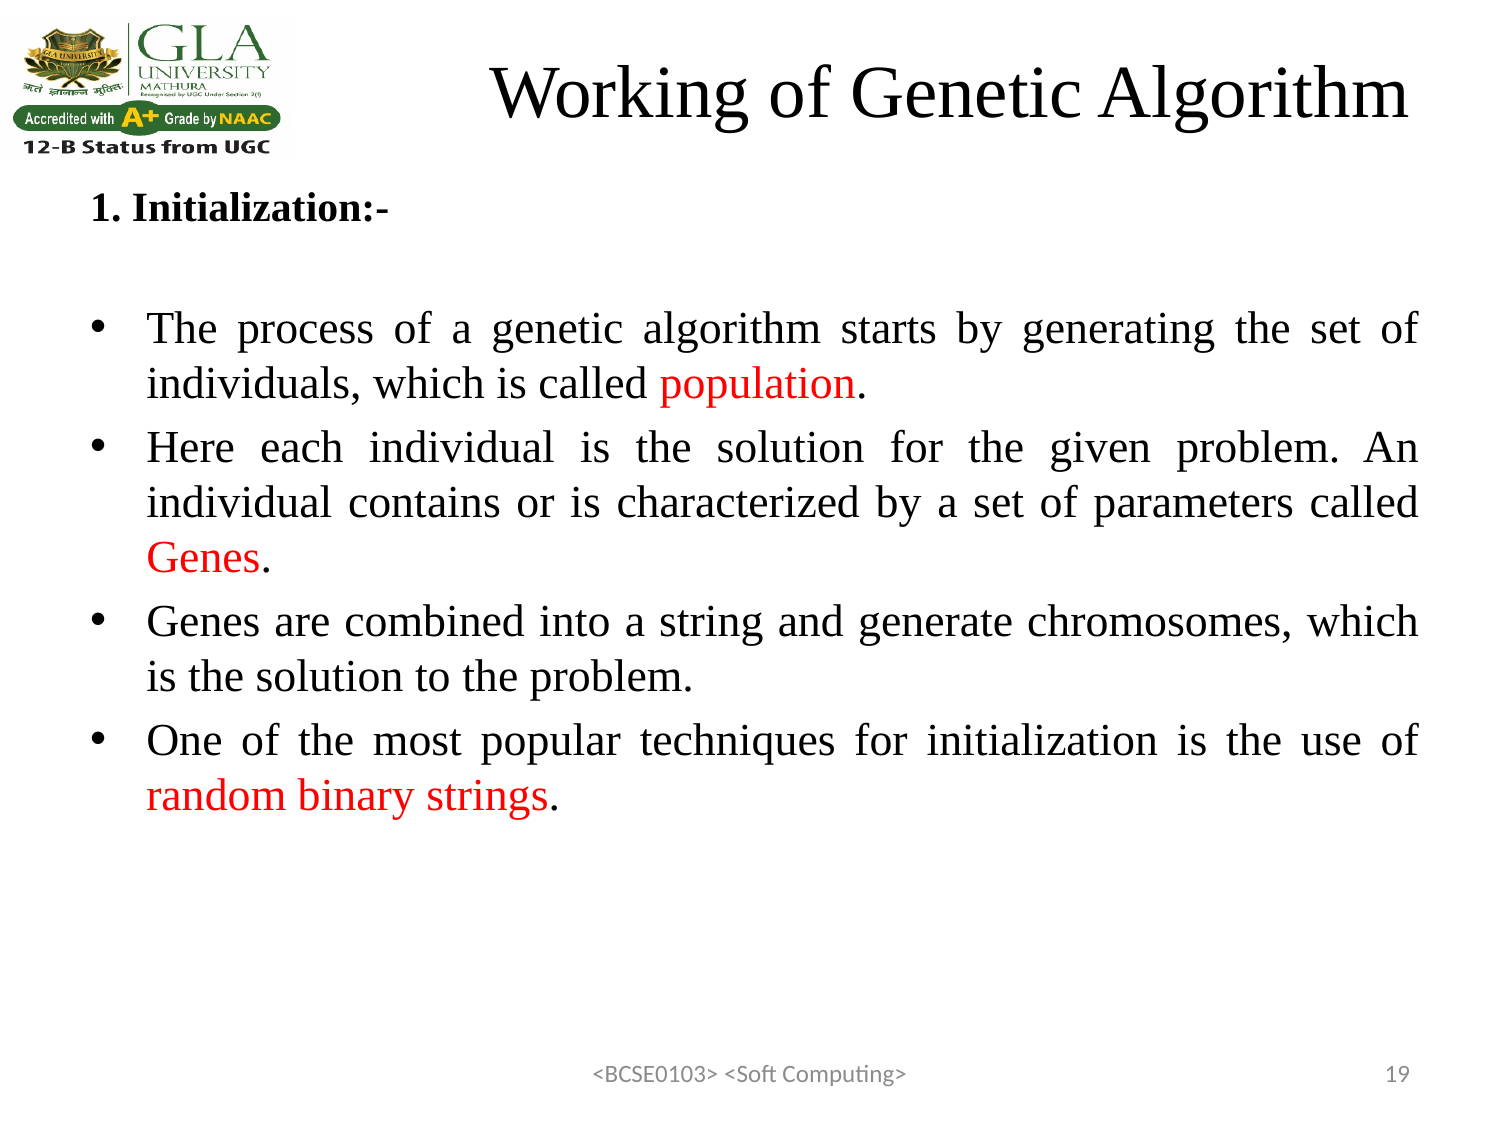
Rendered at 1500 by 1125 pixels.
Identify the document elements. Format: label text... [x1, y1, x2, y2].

slide_number 19 [1074, 1042, 1425, 1103]
picture [2, 14, 291, 162]
list 1. Initialization:- The process of a genetic algorithm starts by generating the set of individuals, which is called population. Here each individual is the solution for the given problem. An individual contains or is characterized by a set of parameters called Genes. Genes are combined into a string and generate chromosomes, which is the solution to the problem. One of the most popular techniques for initialization is the use of random binary strings. [75, 172, 1436, 1005]
footer <BCSE0103> <Soft Computing> [512, 1042, 988, 1103]
title Working of Genetic Algorithm [293, 15, 1425, 161]
